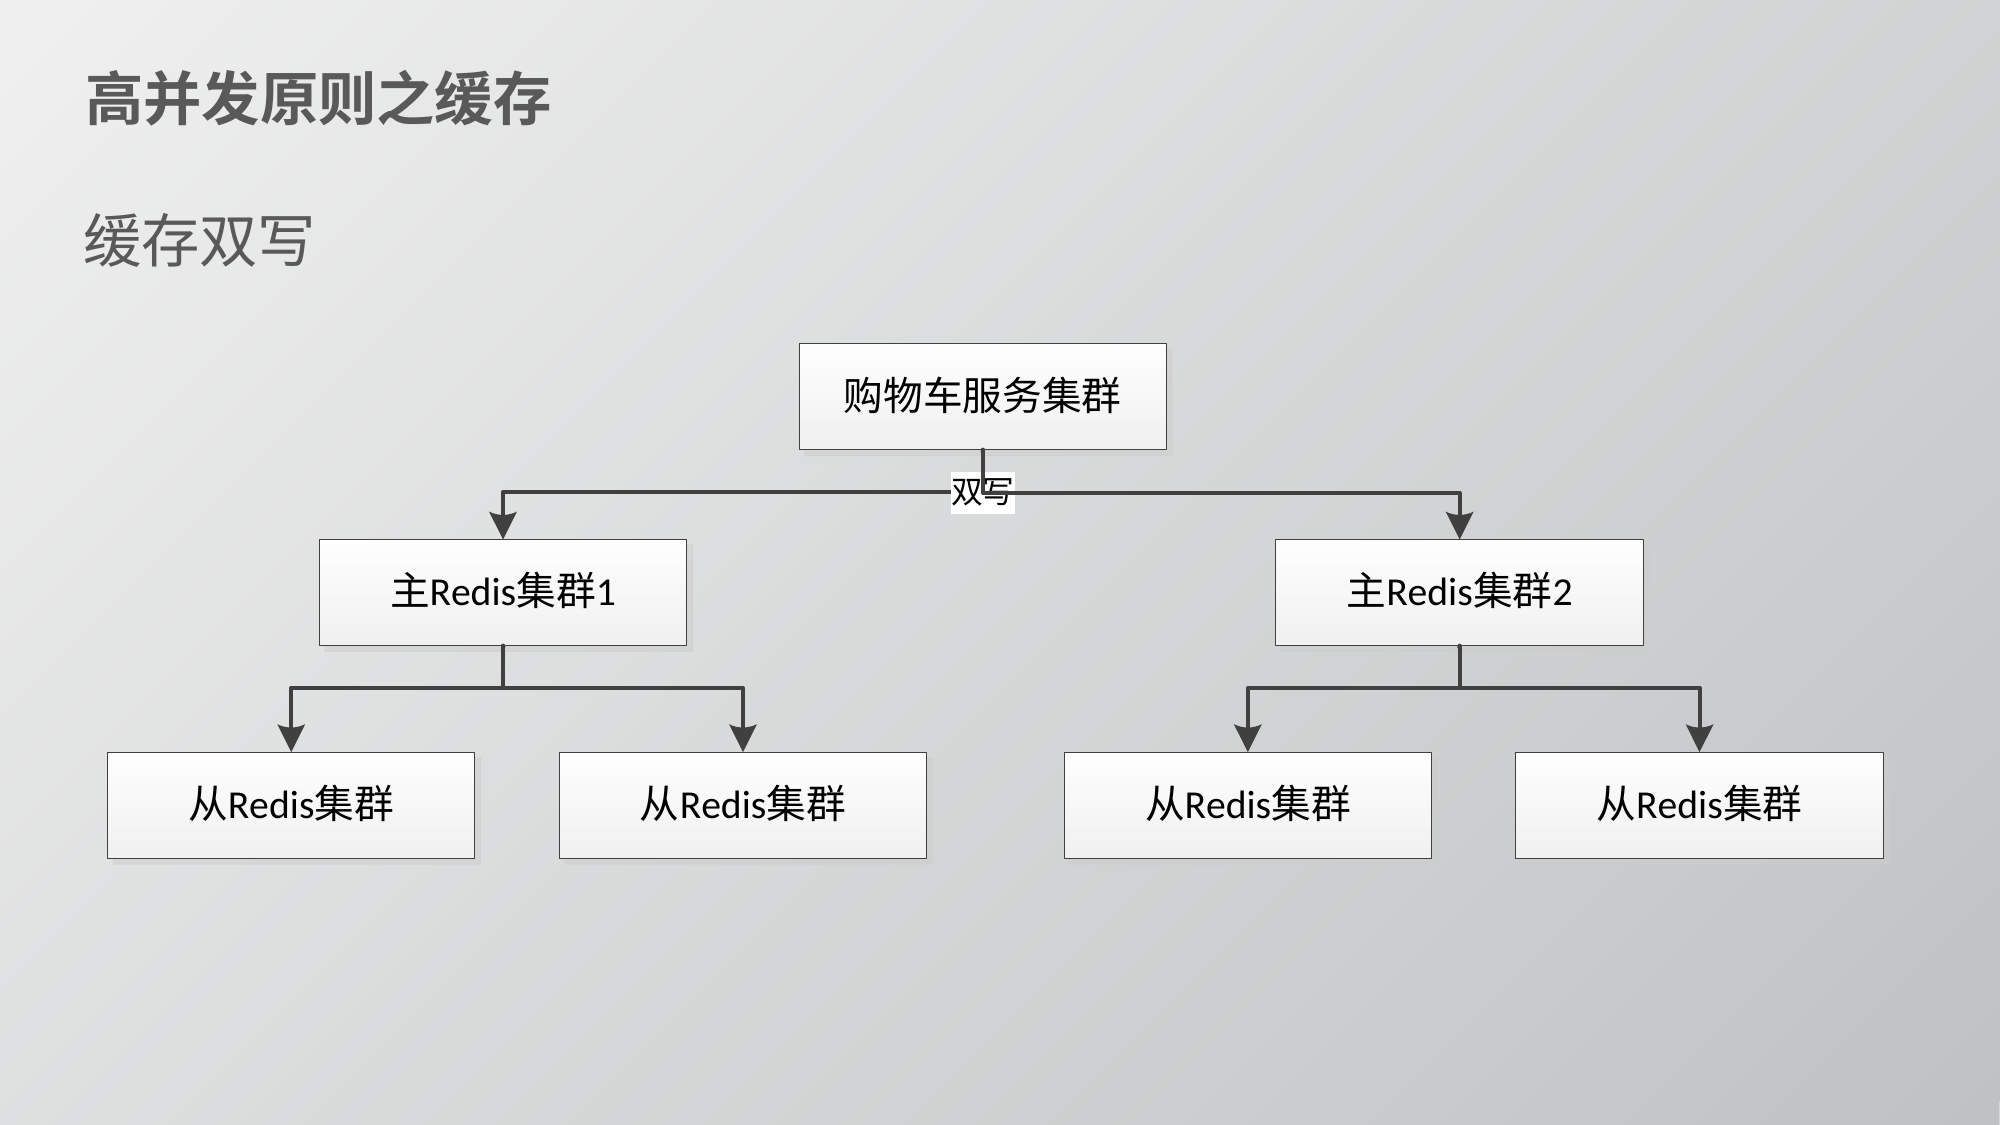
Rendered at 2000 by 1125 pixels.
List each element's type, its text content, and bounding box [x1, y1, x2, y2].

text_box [101, 337, 1895, 870]
text_box 缓存双写 [68, 196, 331, 281]
text_box 高并发原则之缓存 [70, 54, 1268, 140]
